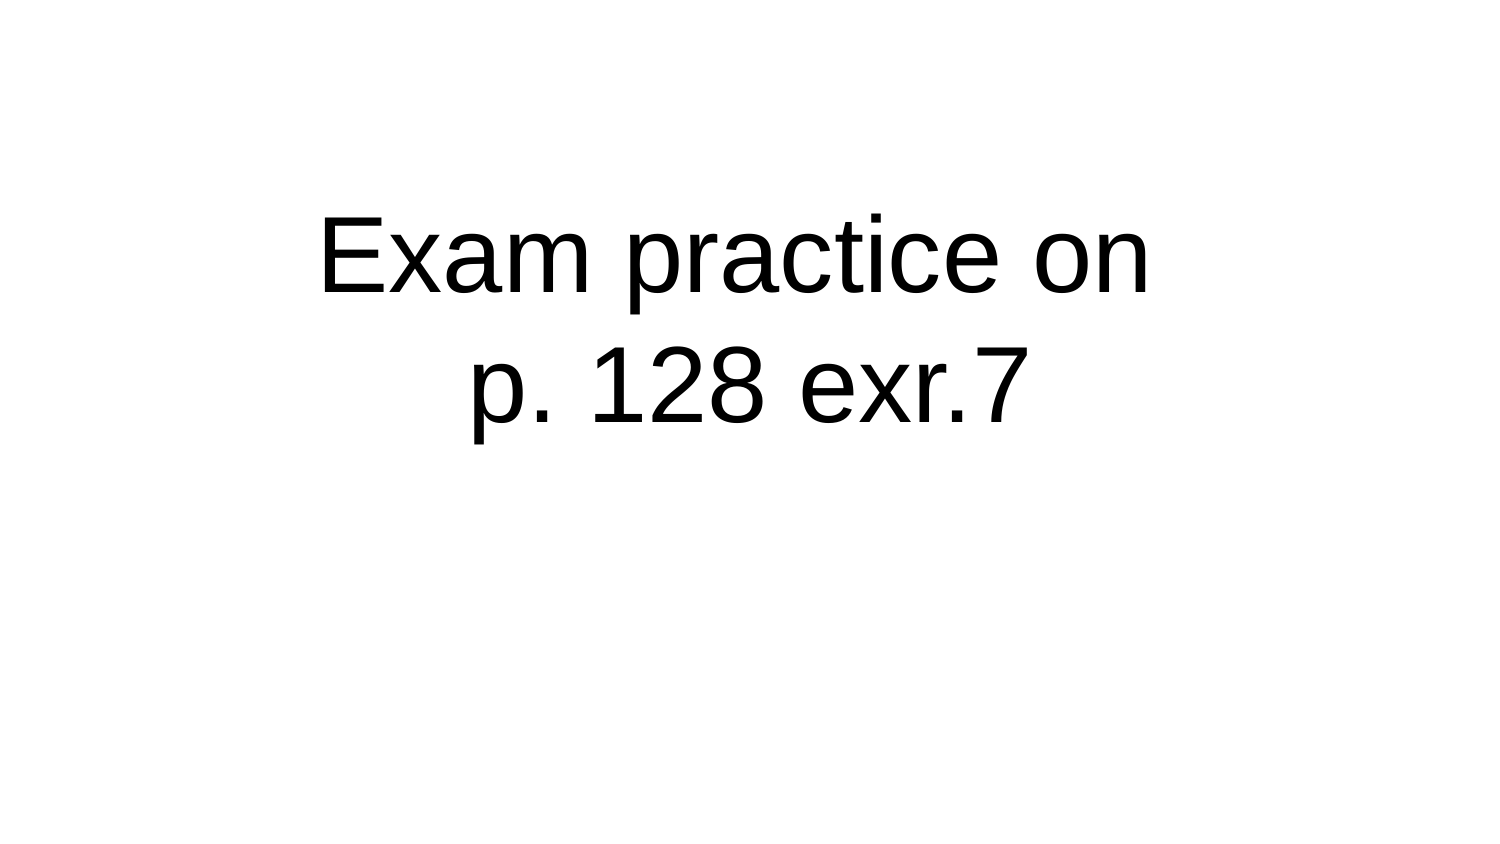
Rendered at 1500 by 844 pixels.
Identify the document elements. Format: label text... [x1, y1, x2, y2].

title Exam practice on p. 128 exr.7 [51, 122, 1449, 459]
